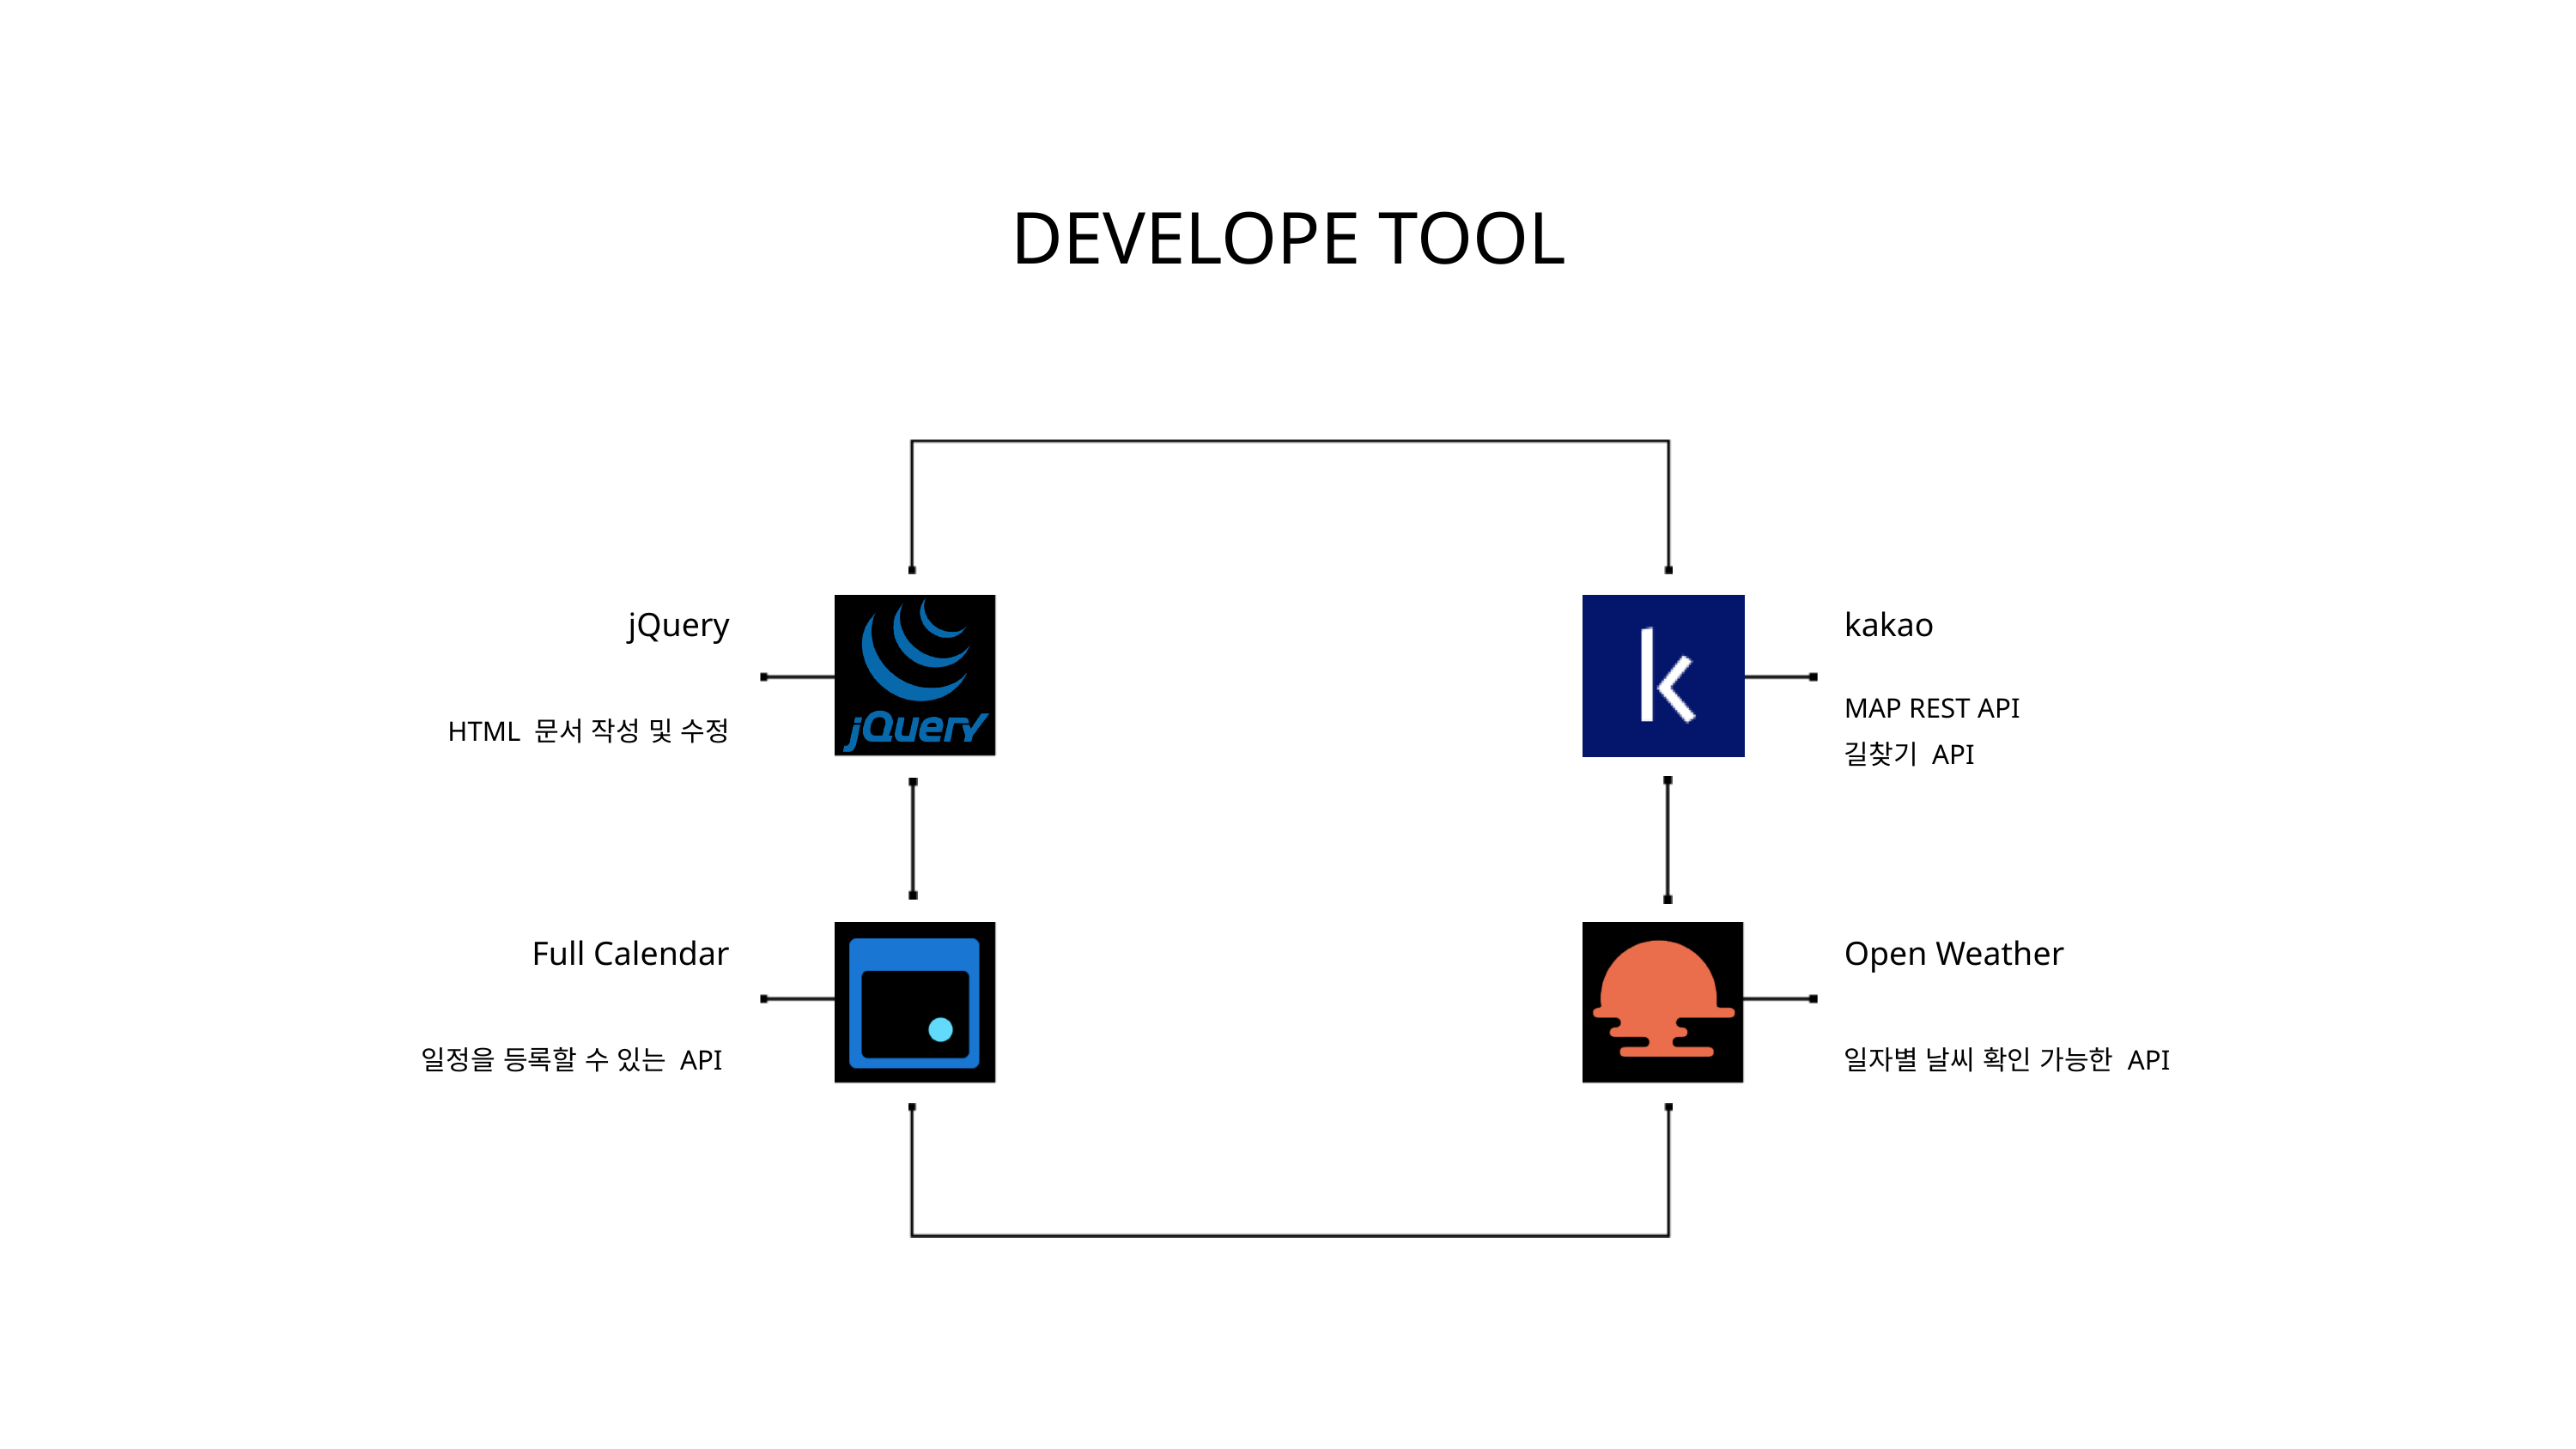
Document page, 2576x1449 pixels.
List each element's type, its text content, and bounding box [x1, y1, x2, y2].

text_box jQuery [309, 590, 730, 635]
text_box kakao [1844, 590, 2265, 635]
picture [1663, 775, 1674, 904]
text_box 일정을 등록할 수 있는 API [253, 1034, 730, 1071]
picture [1583, 595, 1817, 757]
text_box Full Calendar [309, 919, 730, 964]
picture [1583, 919, 1817, 1084]
text_box MAP REST API 길찾기 API [1844, 681, 2320, 766]
picture [908, 440, 1674, 574]
picture [761, 922, 997, 1084]
picture [761, 595, 997, 757]
text_box 일자별 날씨 확인 가능한 API [1844, 1034, 2320, 1071]
picture [908, 777, 918, 900]
text_box DEVELOPE TOOL [506, 164, 2072, 265]
text_box HTML 문서 작성 및 수정 [253, 704, 730, 743]
picture [908, 1103, 1674, 1238]
text_box Open Weather [1844, 919, 2265, 964]
